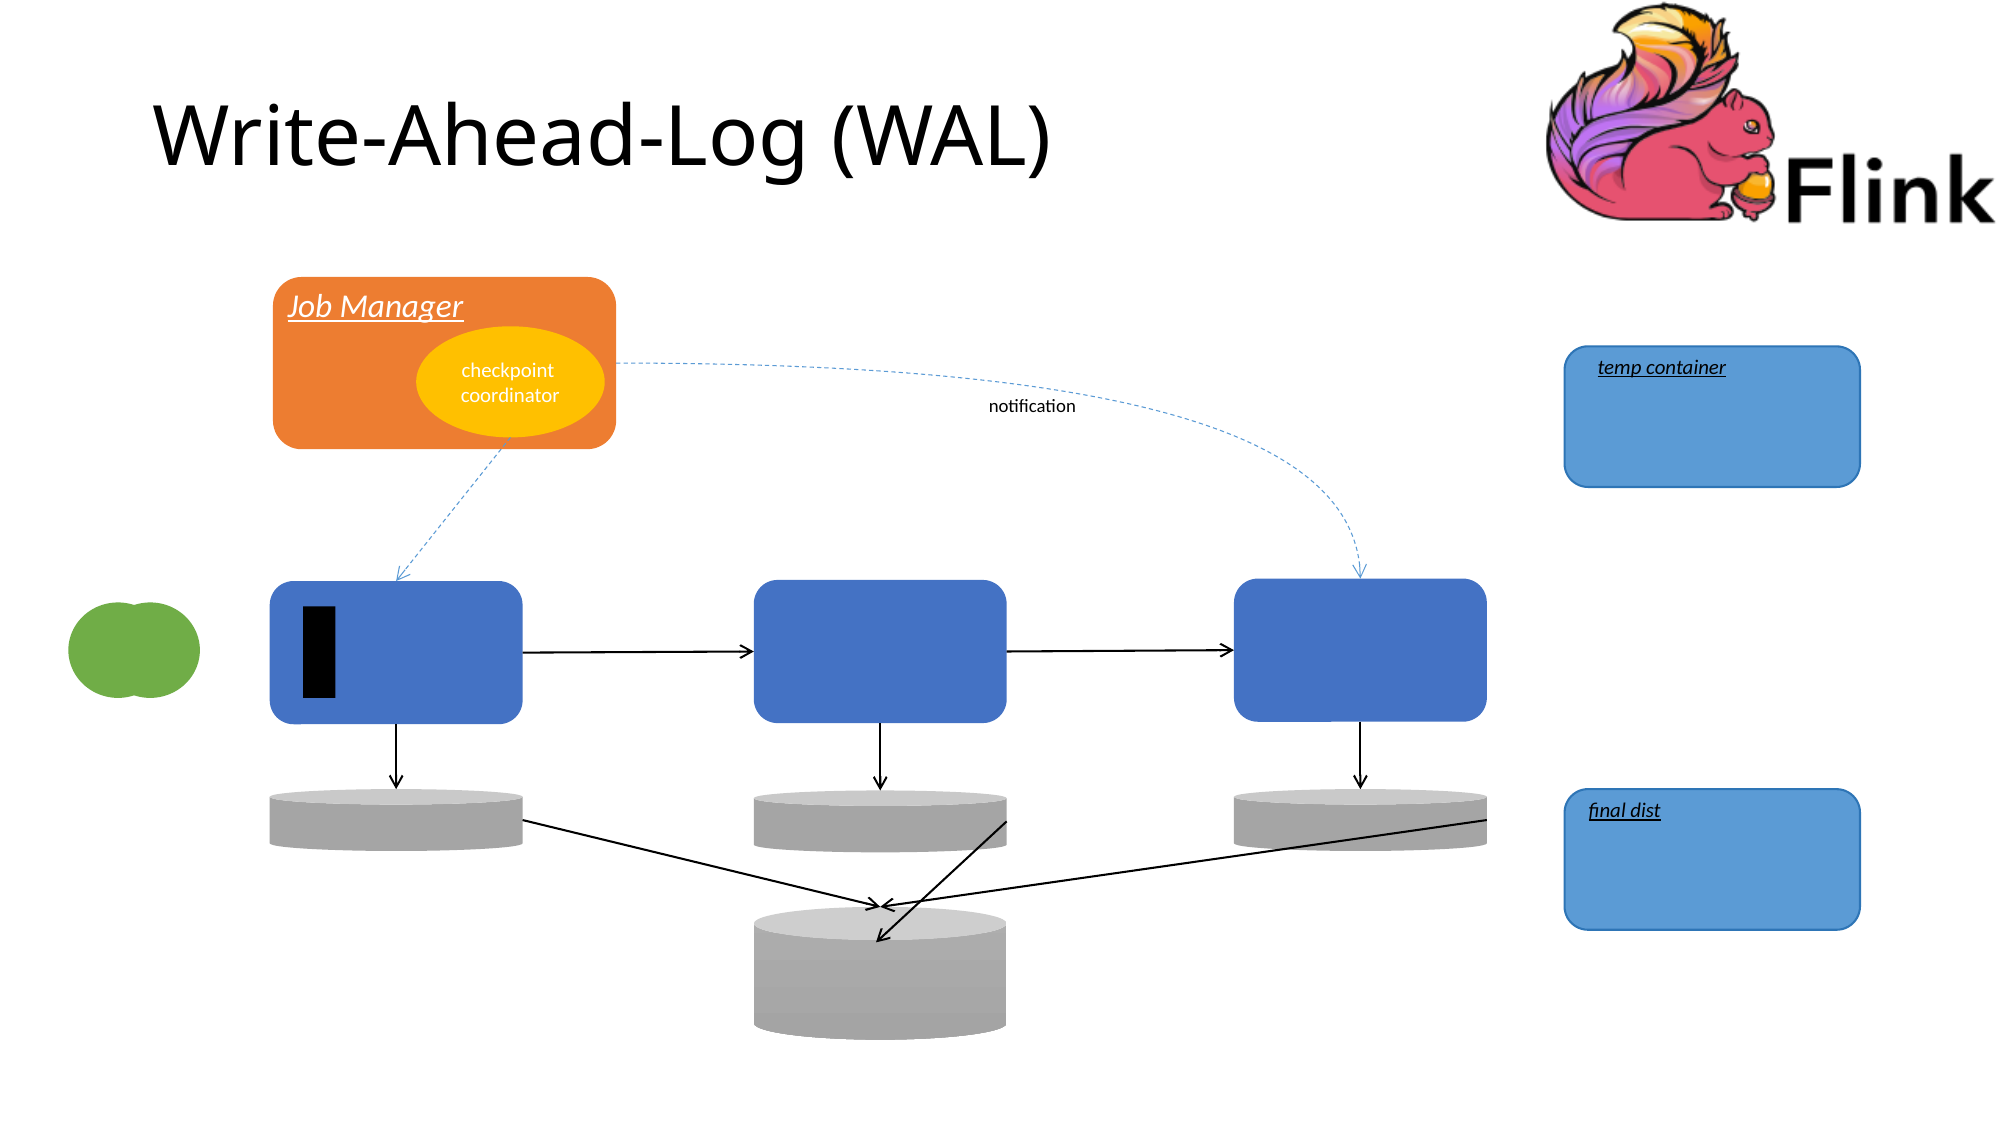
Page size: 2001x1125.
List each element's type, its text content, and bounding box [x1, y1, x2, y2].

text_box temp container [1582, 346, 1771, 387]
text_box [135, 602, 200, 698]
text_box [616, 363, 1361, 579]
text_box [504, 276, 617, 450]
text_box [1563, 345, 1862, 489]
text_box [753, 790, 1007, 850]
text_box [272, 304, 489, 450]
text_box [68, 602, 168, 698]
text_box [875, 852, 881, 943]
text_box [1233, 789, 1487, 849]
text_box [396, 437, 511, 582]
text_box [1233, 578, 1487, 722]
text_box [269, 789, 523, 851]
text_box [303, 606, 336, 698]
text_box checkpoint coordinator [416, 326, 605, 438]
picture [1545, 0, 2000, 235]
text_box [753, 941, 1007, 1040]
text_box final dist [1573, 789, 1762, 830]
text_box [1292, 822, 1487, 851]
text_box [753, 579, 1007, 724]
text_box Job Manager [273, 276, 504, 332]
text_box [1563, 788, 1862, 931]
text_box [396, 850, 880, 941]
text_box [880, 850, 1361, 941]
title Write-Ahead-Log (WAL) [137, 59, 1545, 218]
text_box [269, 581, 523, 725]
